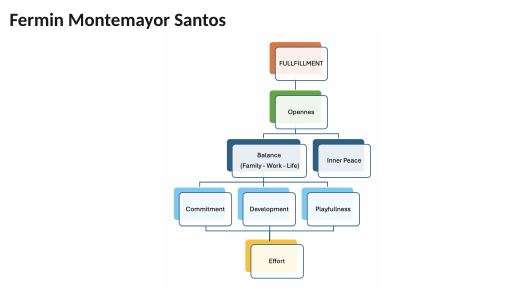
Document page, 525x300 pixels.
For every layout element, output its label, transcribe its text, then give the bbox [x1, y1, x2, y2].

text_box Fermin Montemayor Santos [4, 2, 317, 36]
picture [162, 32, 381, 290]
